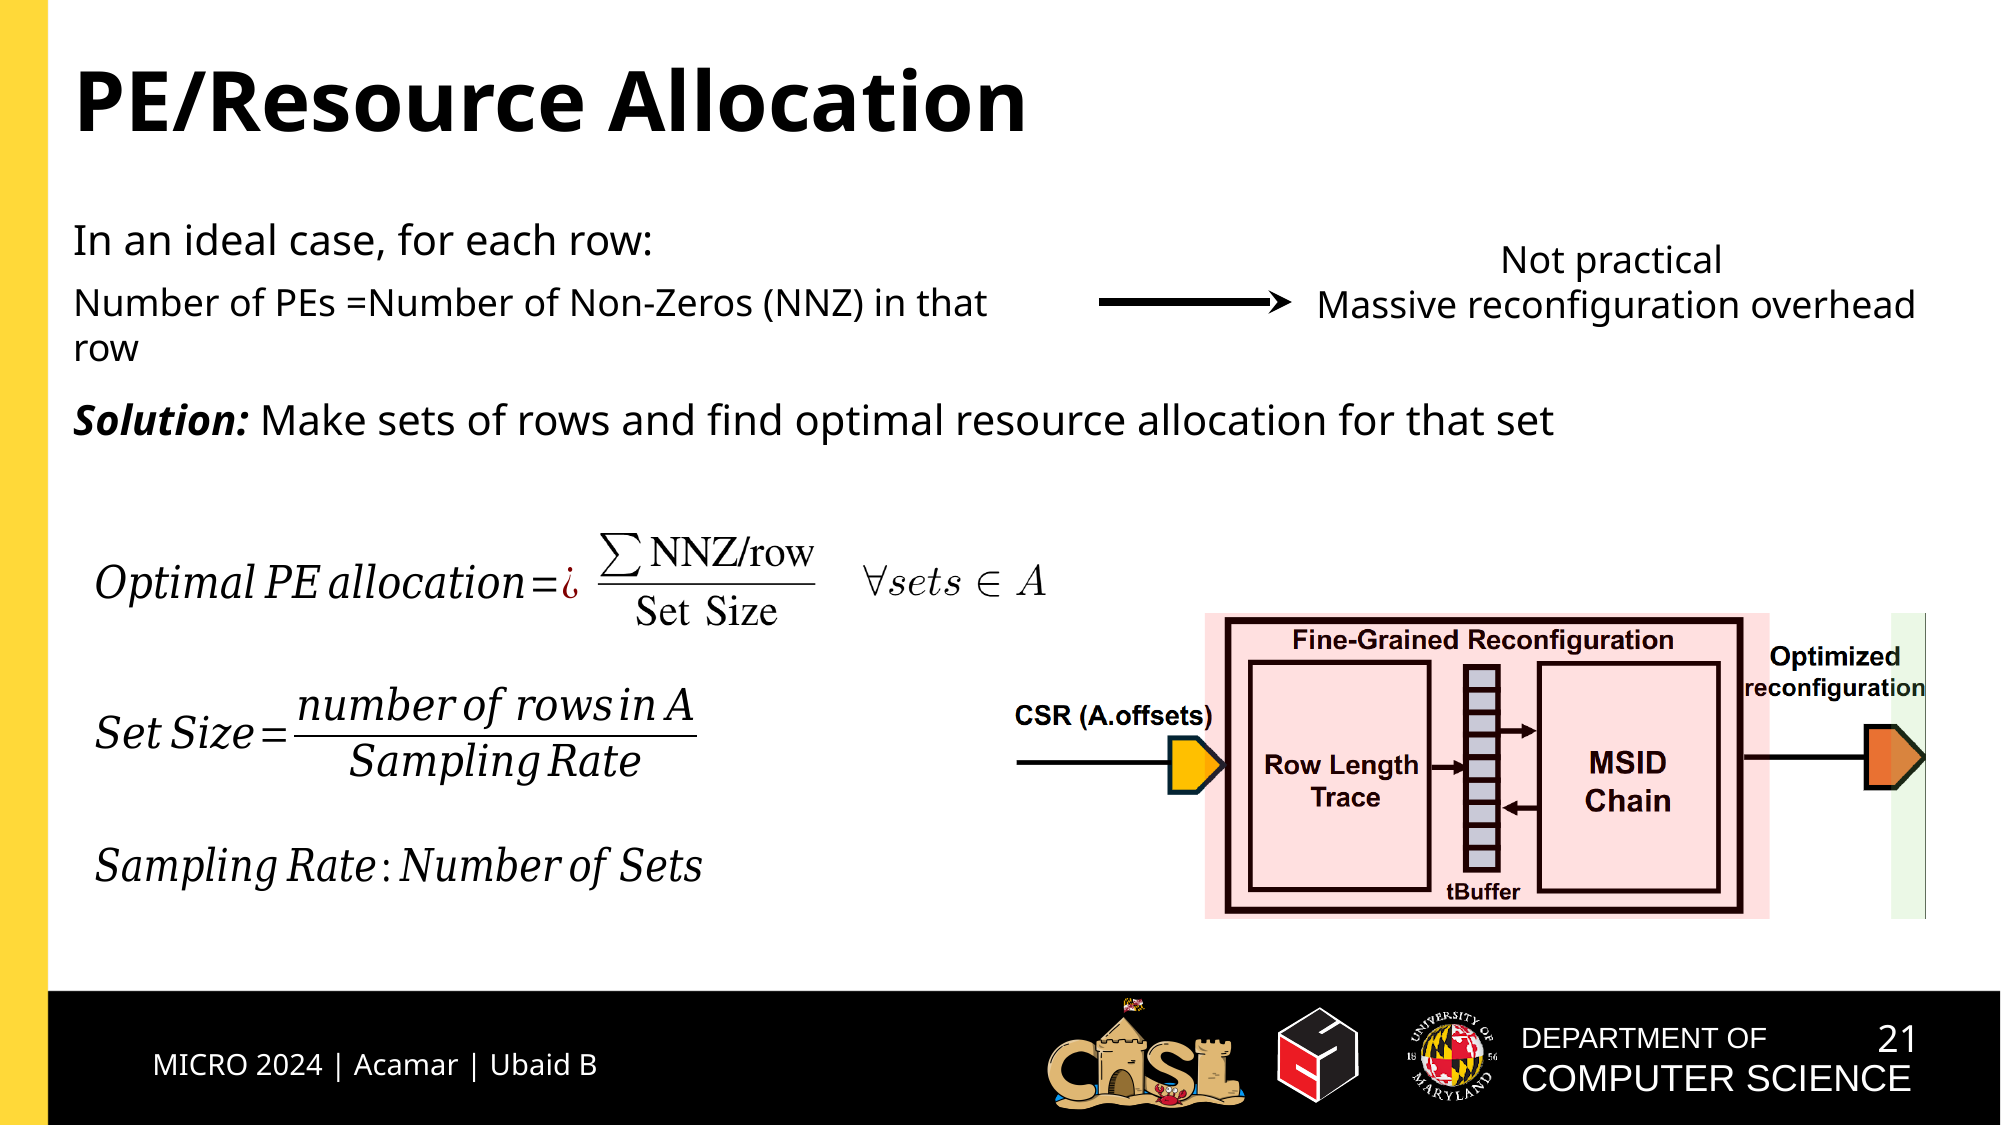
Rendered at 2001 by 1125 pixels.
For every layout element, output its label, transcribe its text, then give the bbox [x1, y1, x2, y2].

title PE/Resource Allocation [58, 20, 1490, 157]
text_box Solution: Make sets of rows and find optimal resource allocation for that set [58, 386, 1601, 452]
text_box Not practical Massive reconfiguration overhead [1291, 229, 1942, 334]
footer MICRO 2024 | Acamar | Ubaid B [137, 1033, 1338, 1094]
text_box In an ideal case, for each row: [58, 206, 816, 271]
picture [0, 0, 2001, 1125]
